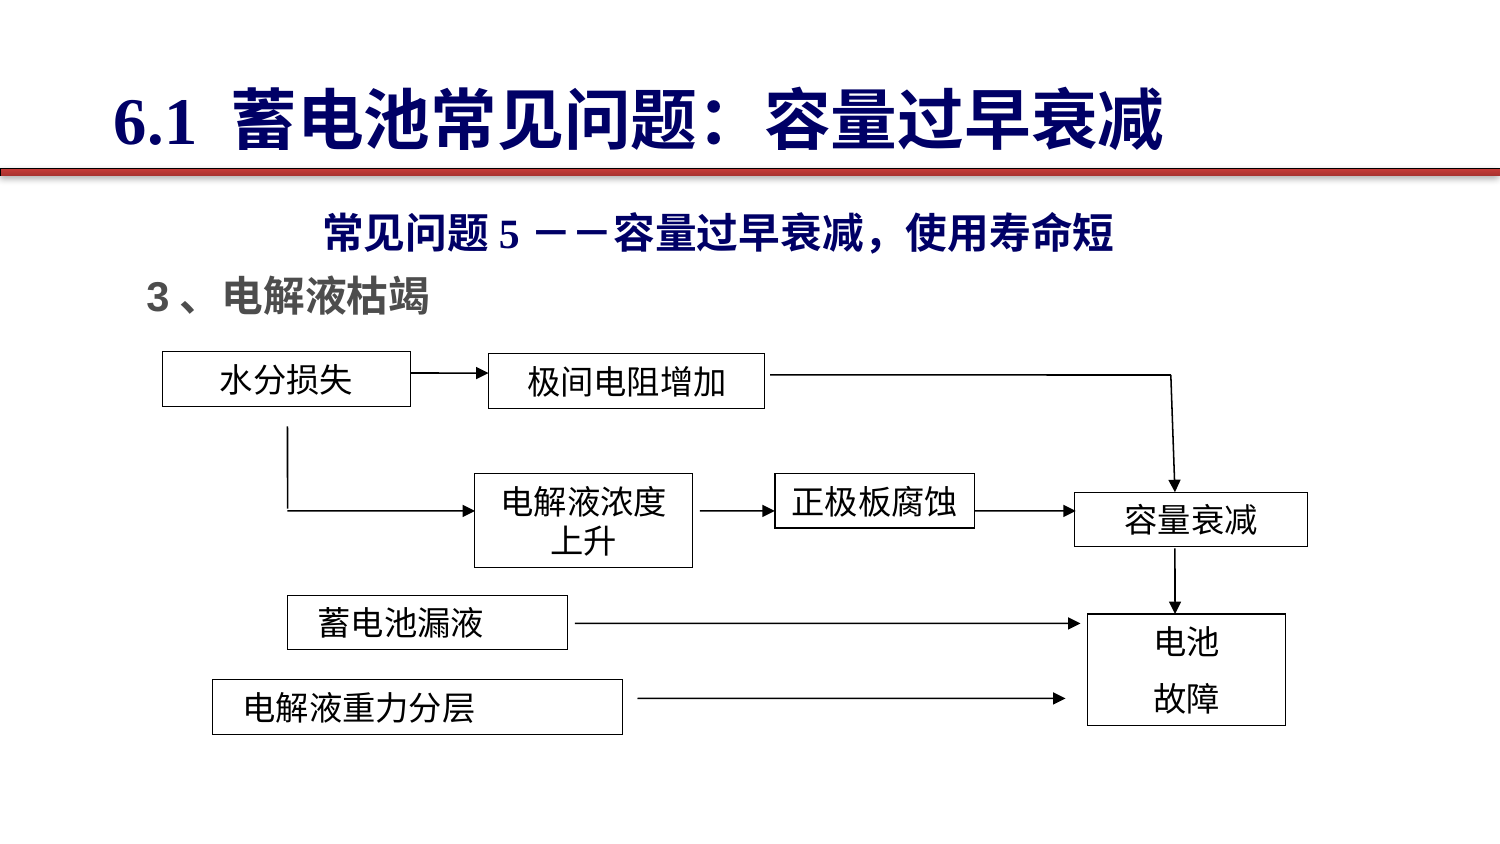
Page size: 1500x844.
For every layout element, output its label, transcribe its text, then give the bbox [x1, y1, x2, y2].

text_box [574, 617, 1081, 630]
text_box [1168, 374, 1181, 493]
text_box [1168, 548, 1182, 614]
text_box [637, 692, 1066, 705]
text_box 极间电阻增加 [488, 353, 765, 409]
text_box 水分损失 [162, 351, 411, 407]
text_box [0, 168, 1500, 176]
text_box [975, 504, 1076, 518]
text_box 容量衰减 [1074, 492, 1308, 547]
text_box 6.1 蓄电池常见问题：容量过早衰减 [0, 70, 1180, 166]
text_box 蓄电池漏液 [287, 595, 568, 650]
text_box [699, 504, 775, 518]
text_box [410, 366, 489, 380]
text_box 正极板腐蚀 [774, 473, 975, 529]
text_box 电池 故障 [1087, 613, 1286, 726]
text_box 3、电解液枯竭 [11, 262, 566, 328]
text_box 电解液浓度上升 [474, 473, 693, 568]
text_box 电解液重力分层 [212, 679, 623, 735]
text_box [287, 504, 475, 518]
text_box 常见问题5－－容量过早衰减，使用寿命短 [307, 199, 1130, 265]
